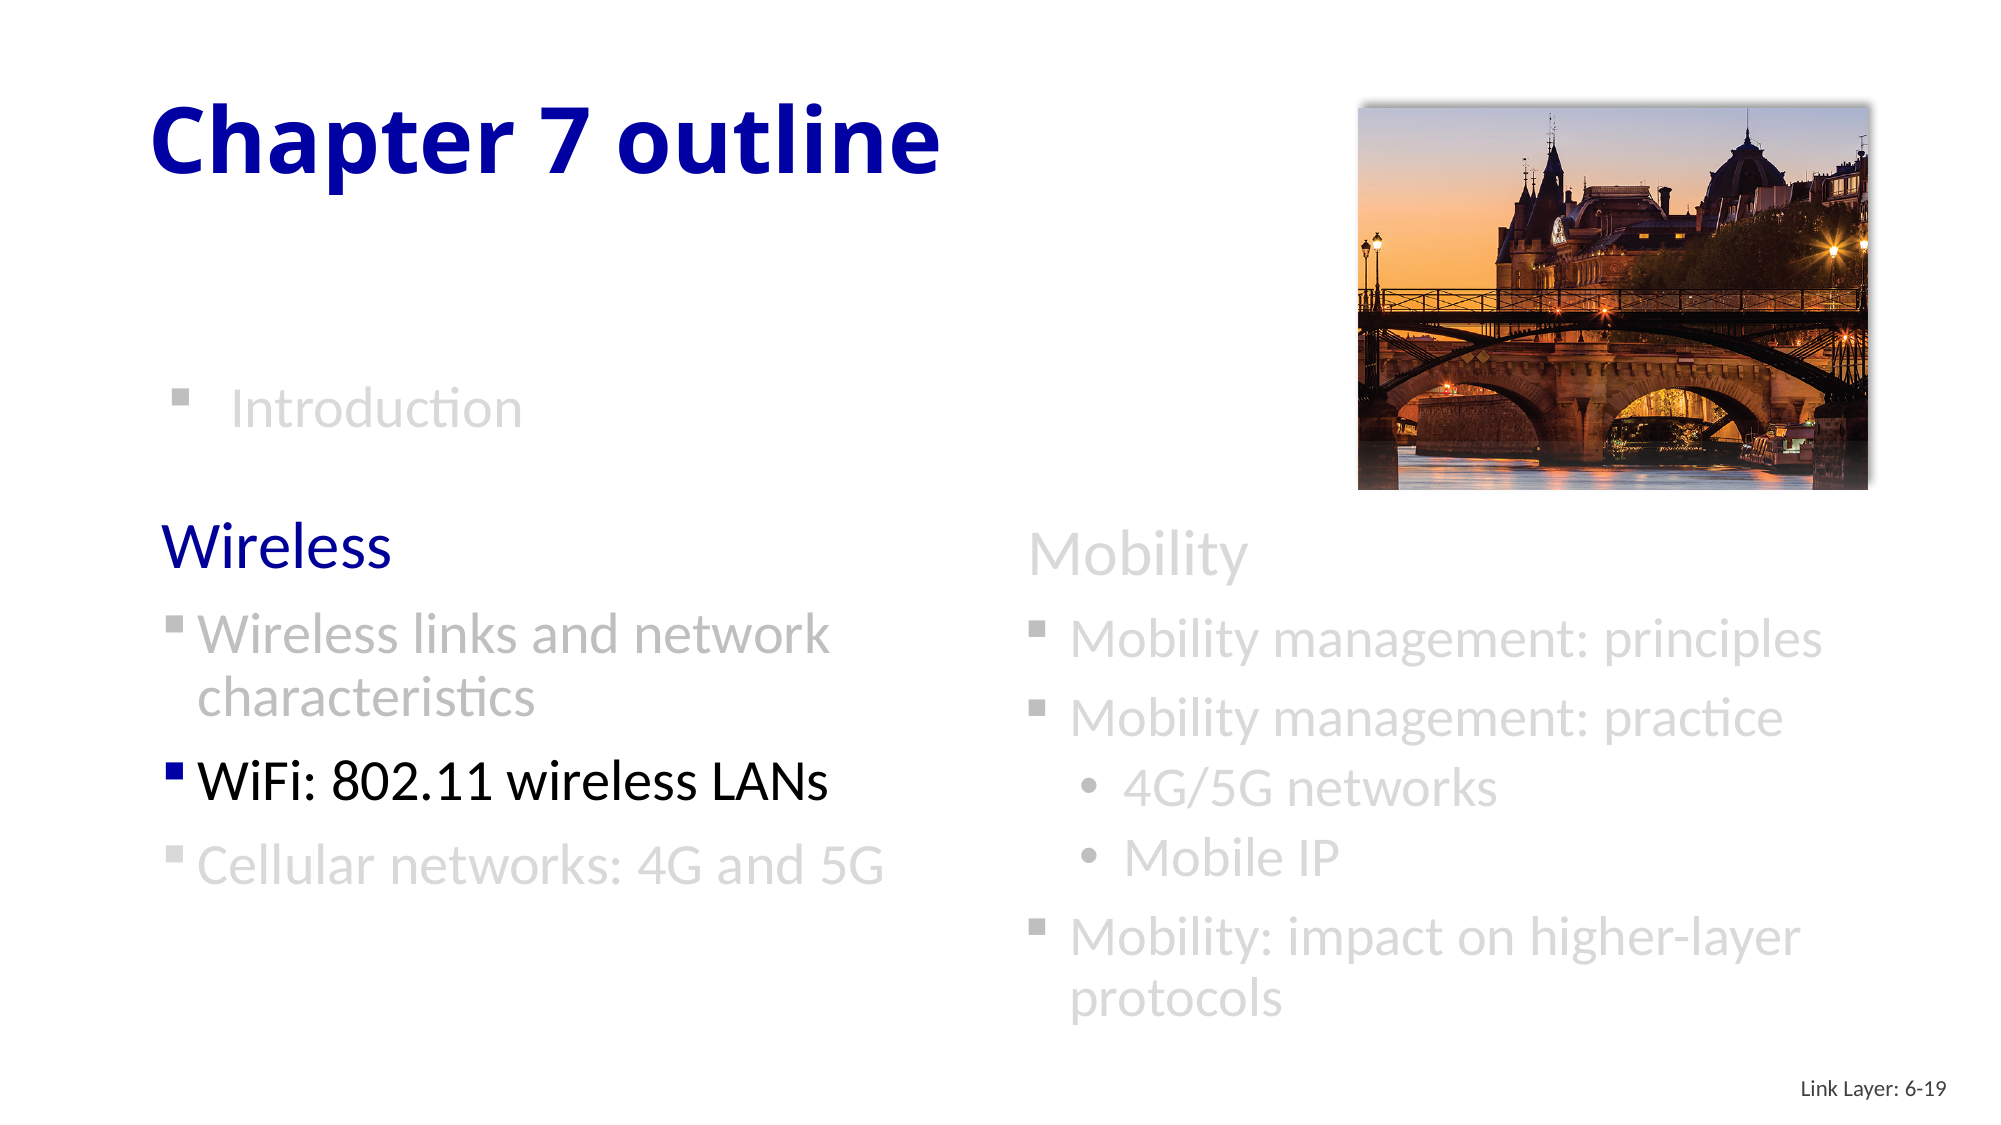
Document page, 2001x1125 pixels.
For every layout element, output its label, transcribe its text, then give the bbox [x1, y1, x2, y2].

slide_number Link Layer: 6-19 [1512, 1056, 1963, 1117]
text_box Introduction [150, 369, 1065, 521]
text_box Mobility Mobility management: principles Mobility management: practice 4G/5G networks Mobile IP Mobility: impact on higher-layer protocols [991, 511, 1927, 1046]
picture [1358, 108, 1868, 490]
title Chapter 7 outline [133, 70, 1859, 218]
text_box Wireless Wireless links and network characteristics WiFi: 802.11 wireless LANs Cellular networks: 4G and 5G [124, 503, 917, 1071]
